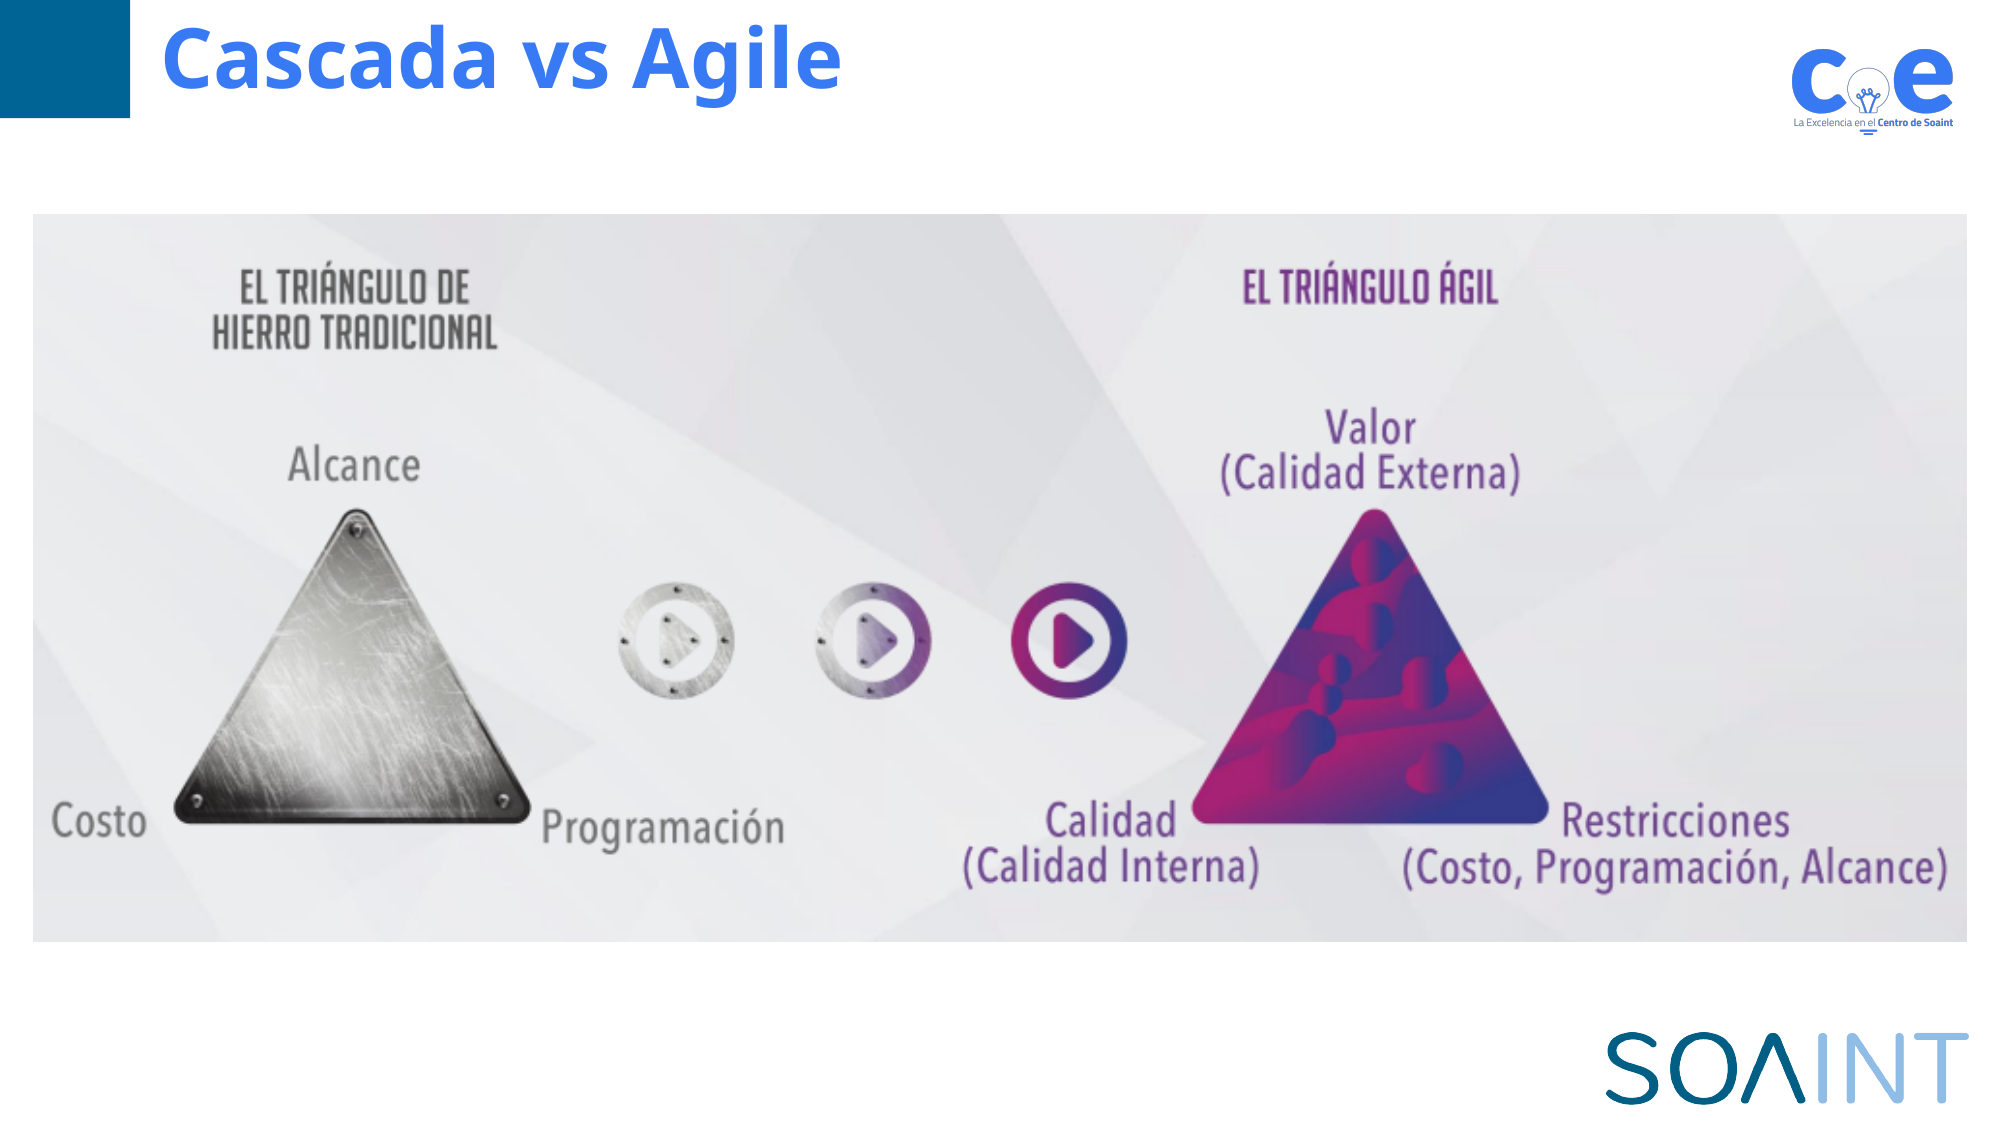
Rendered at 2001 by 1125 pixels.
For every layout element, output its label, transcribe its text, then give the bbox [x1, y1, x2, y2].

picture [1713, 1032, 1969, 1105]
picture [1605, 1095, 1622, 1105]
picture [32, 214, 1967, 942]
picture [1792, 49, 1953, 136]
picture [1680, 1040, 1727, 1097]
text_box Cascada vs Agile [138, 0, 2000, 116]
picture [1617, 1032, 1695, 1105]
picture [1605, 1032, 1648, 1097]
text_box [0, 0, 131, 119]
